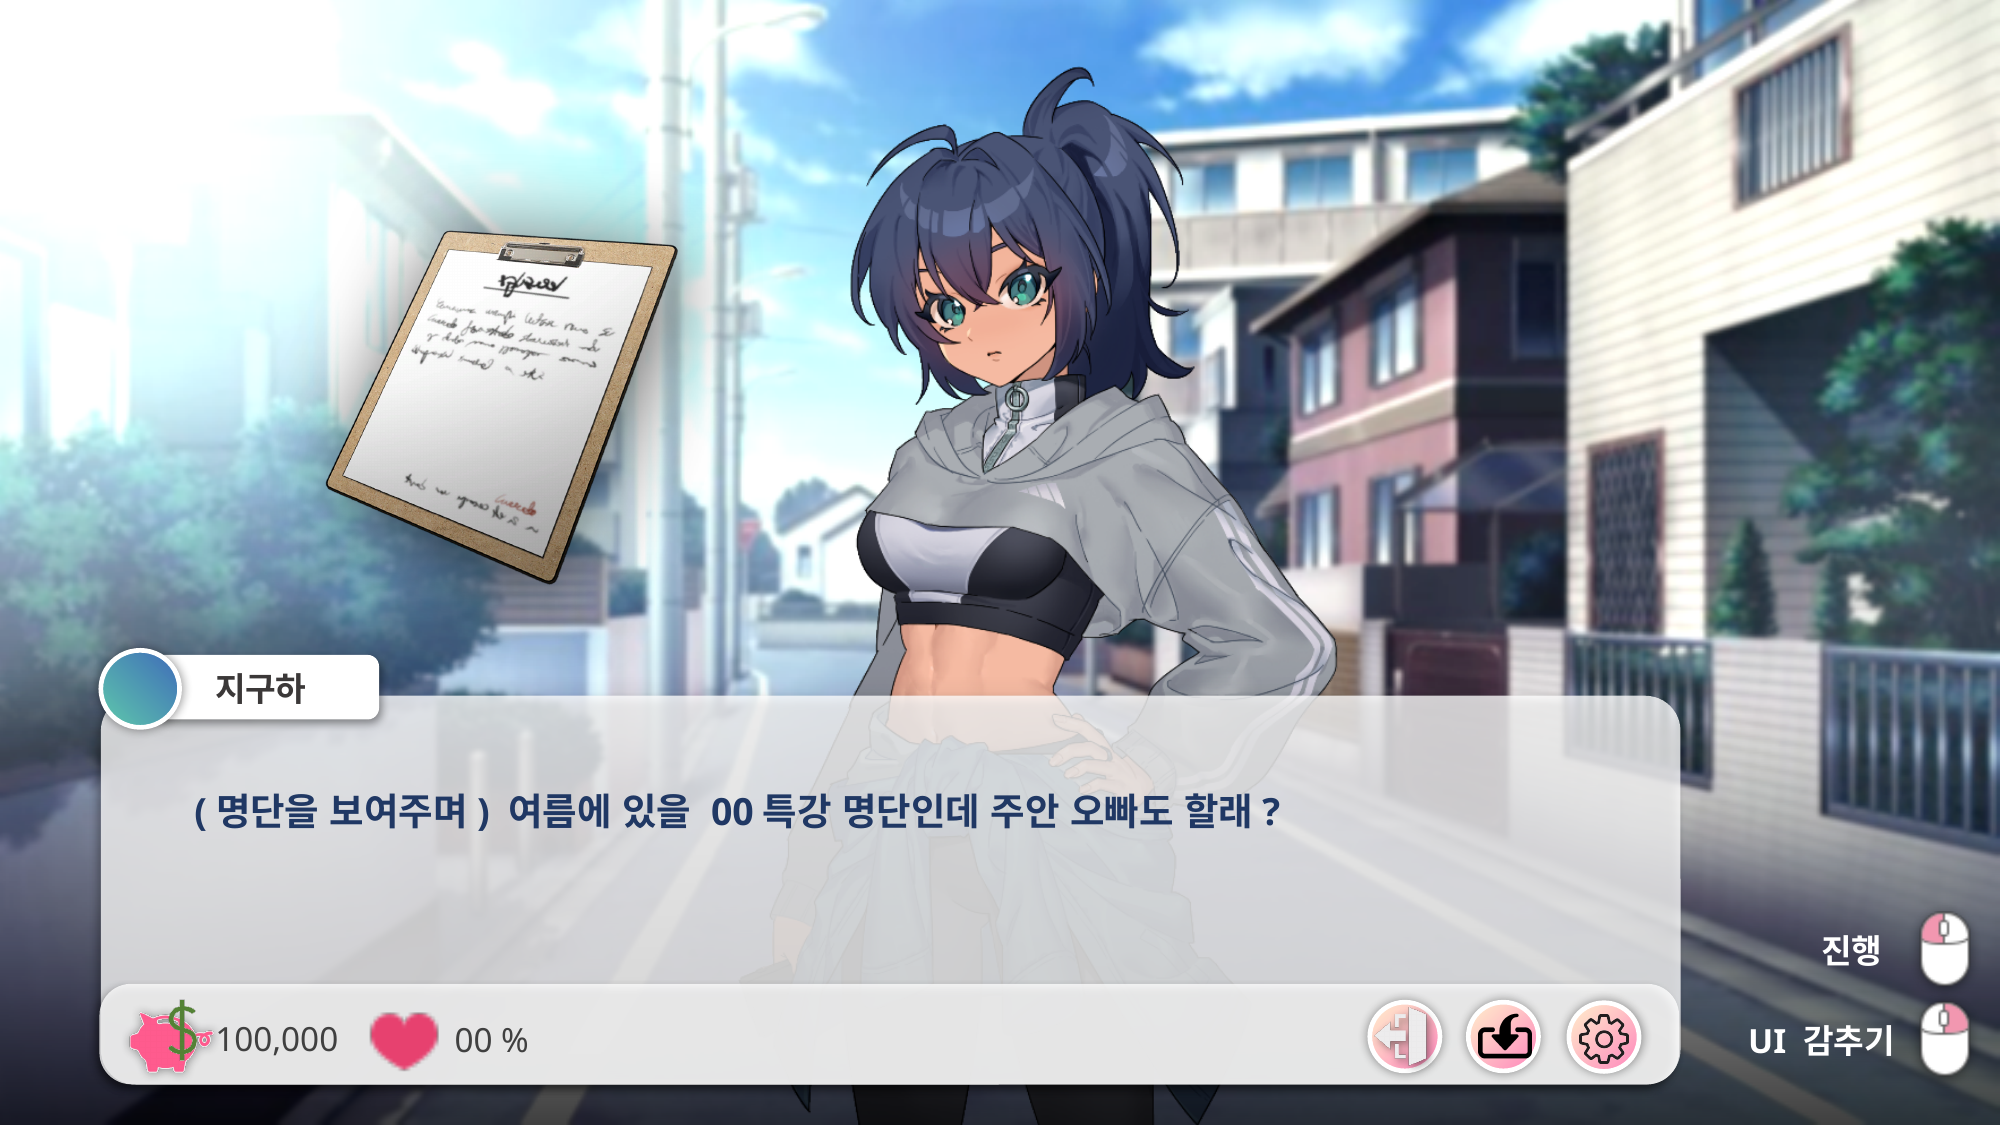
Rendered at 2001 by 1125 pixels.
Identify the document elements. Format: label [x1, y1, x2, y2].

text_box [100, 650, 428, 728]
text_box [1369, 1002, 1639, 1072]
text_box [123, 996, 351, 1087]
picture [0, 0, 2000, 1125]
